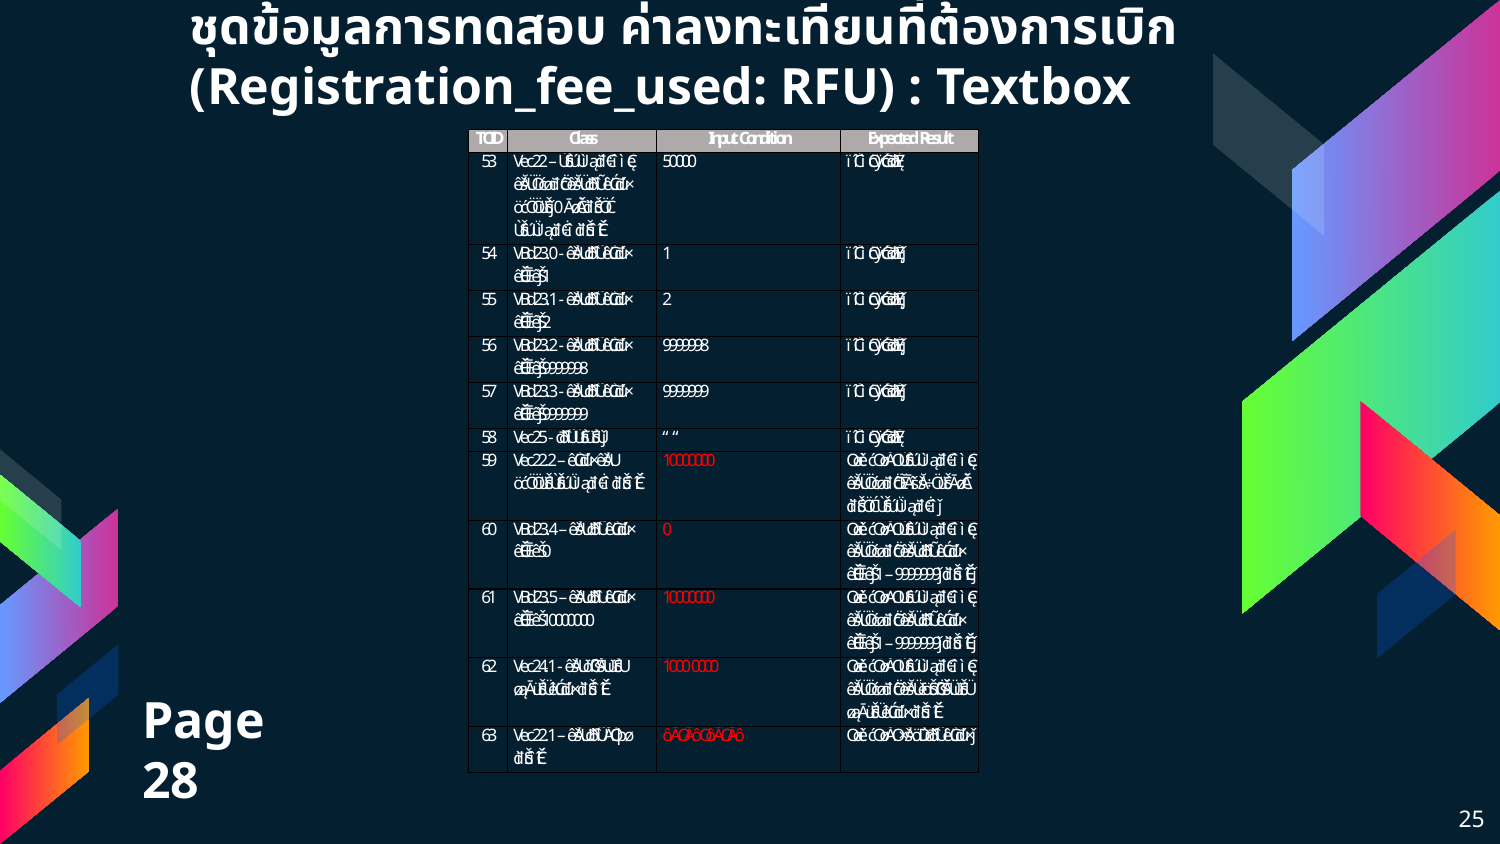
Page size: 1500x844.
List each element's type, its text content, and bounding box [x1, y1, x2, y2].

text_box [467, 129, 1068, 797]
text_box Page 28 [127, 719, 341, 824]
title ชุดข้อมูลการทดสอบ ค่าลงทะเทียนที่ต้องการเบิก (Registration_fee_used: RFU) : Textbox [175, 24, 1465, 130]
slide_number 25 [1403, 789, 1500, 844]
